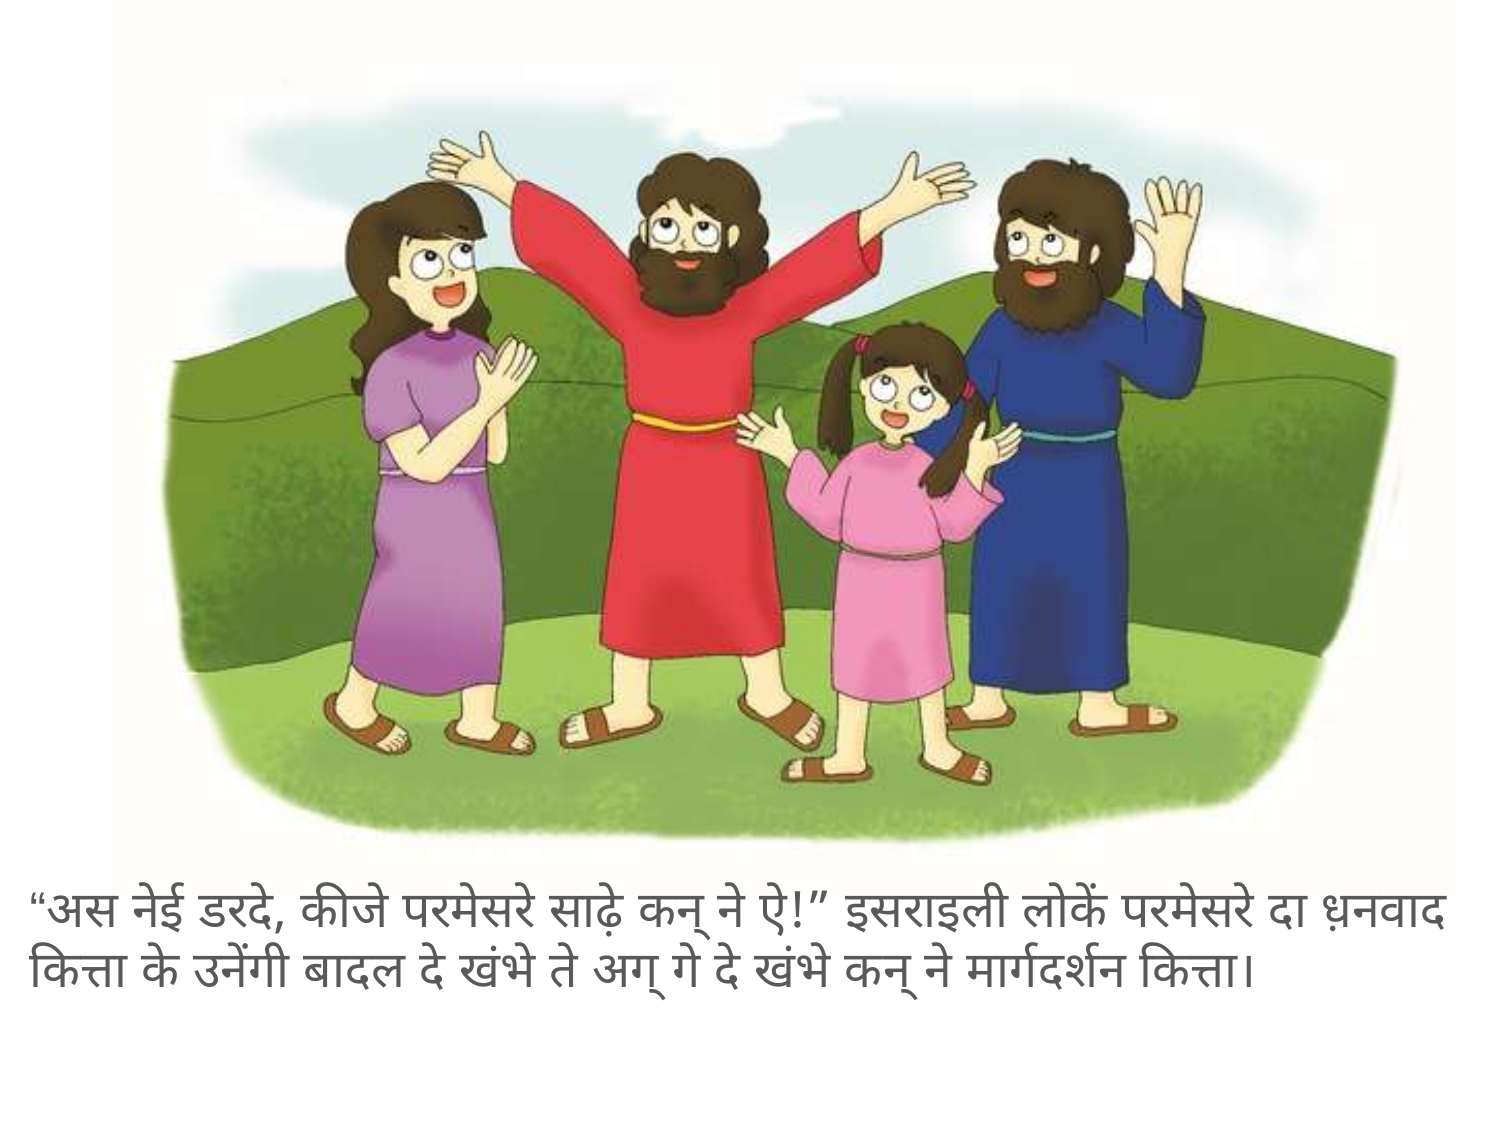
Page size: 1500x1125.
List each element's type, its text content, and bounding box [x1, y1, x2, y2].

picture [111, 0, 1455, 894]
text_box “अस नेई डरदे, कीजे परमेसरे साढ़े कन् ने ऐ!” इसराइली लोकें परमेसरे दा ध़नवाद कित्ता के उनेंगी बादल दे खंभे ते अग् गे दे खंभे कन् ने मार्गदर्शन कित्ता। [14, 869, 1486, 1005]
